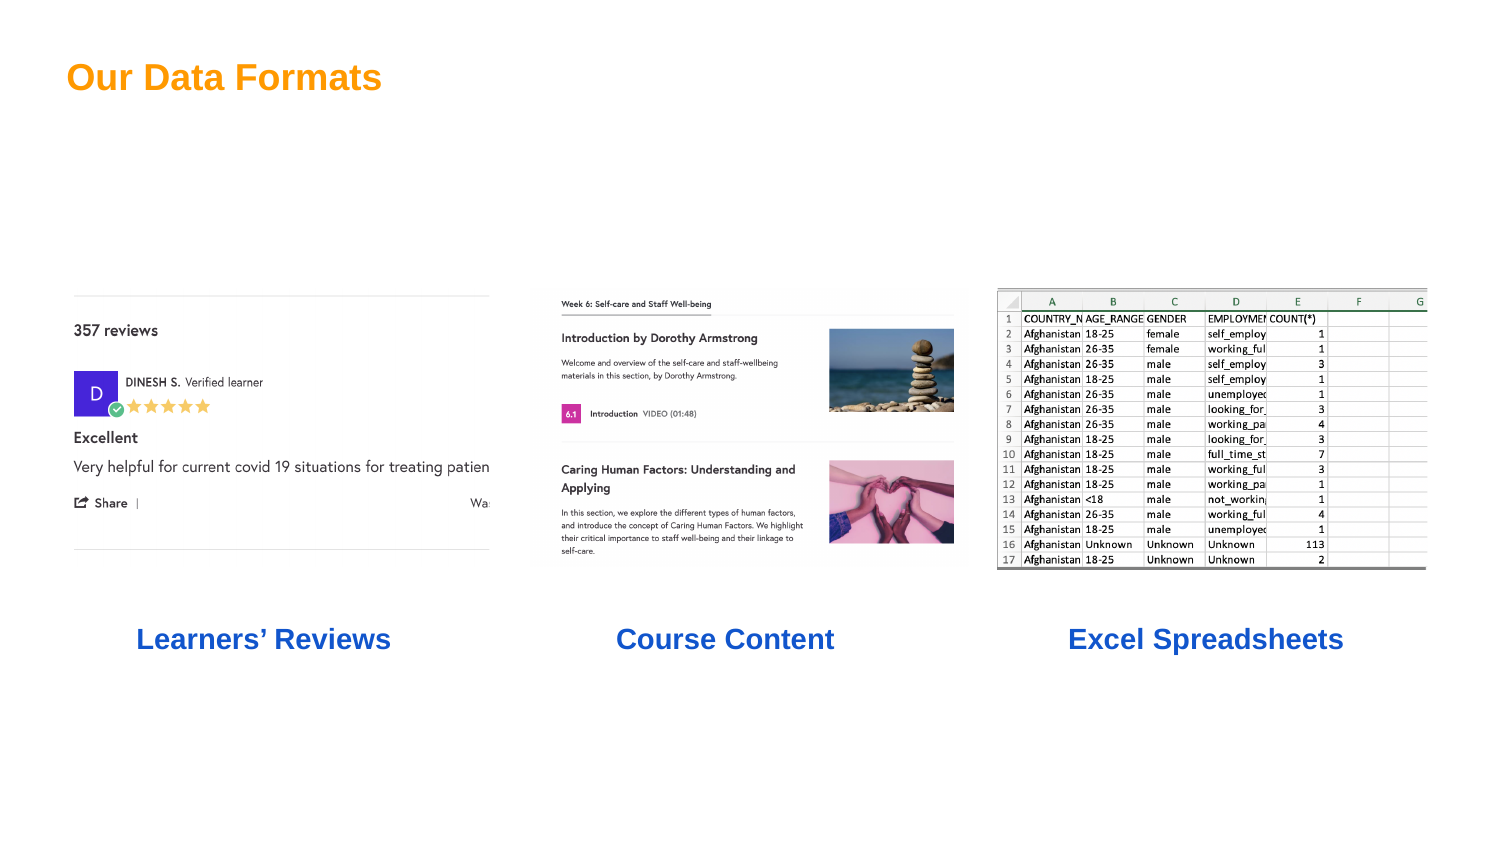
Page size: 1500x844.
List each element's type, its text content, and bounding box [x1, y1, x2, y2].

text_box Excel Spreadsheets [1053, 605, 1373, 671]
picture [997, 288, 1428, 567]
picture [51, 288, 490, 567]
text_box Learners’ Reviews [121, 605, 420, 671]
picture [530, 288, 970, 567]
text_box Course Content [601, 605, 899, 671]
text_box Our Data Formats [51, 38, 829, 104]
